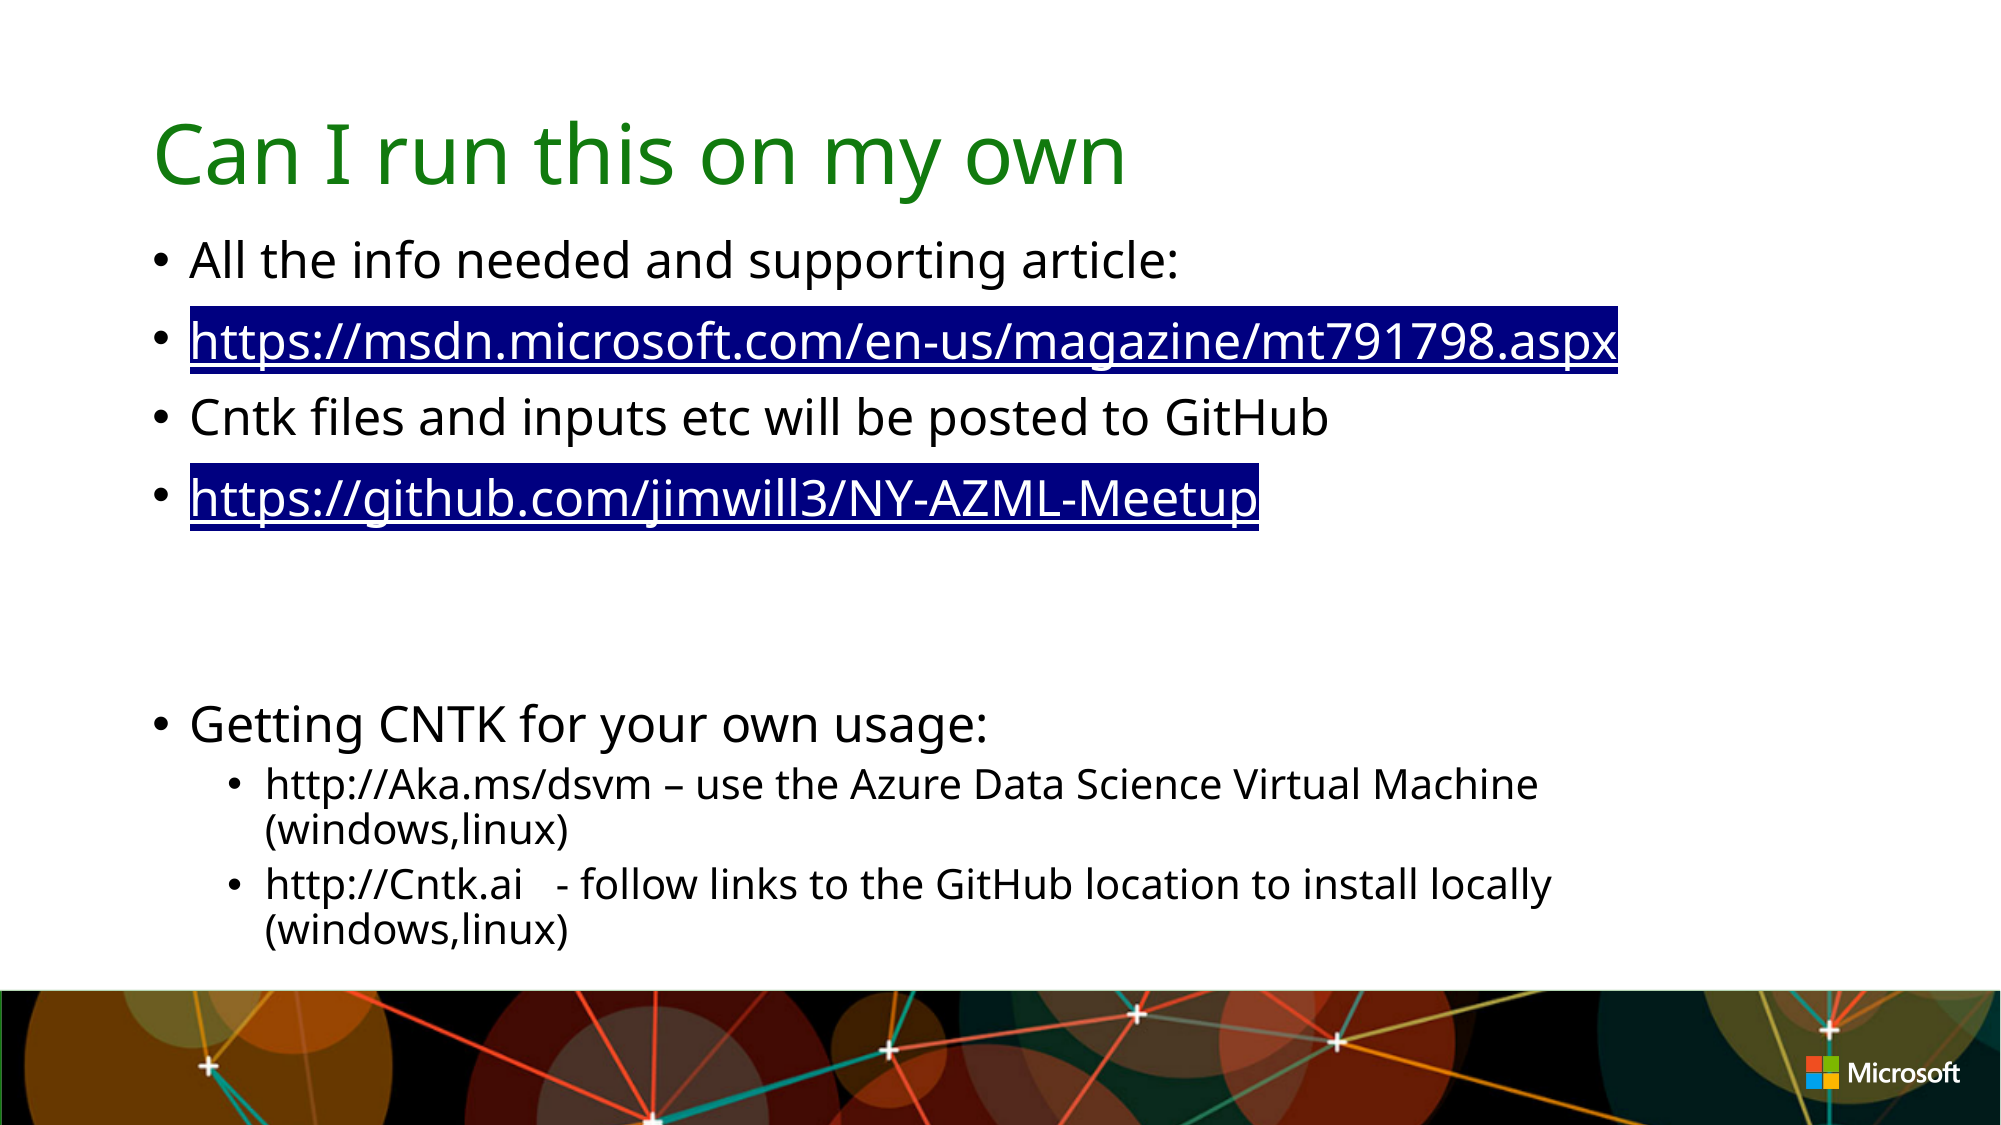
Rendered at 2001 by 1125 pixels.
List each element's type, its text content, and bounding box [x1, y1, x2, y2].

title Can I run this on my own [137, 48, 1863, 266]
picture [0, 0, 2001, 1125]
list All the info needed and supporting article: https://msdn.microsoft.com/en-us/magazine/mt791798.aspx Cntk files and inputs etc will be posted to GitHub https://github.com/jimwill3/NY-AZML-Meetup Getting CNTK for your own usage: http://Aka.ms/dsvm – use the Azure Data Science Virtual Machine (windows,linux) http://Cntk.ai - follow links to the GitHub location to install locally (windows,linux) https://msdn.microsoft.com/en-us/magazine/mt791798.aspxrning-and-Data-Sciences-Conference/Data-Science-Summit-2016/MSDSS15 [137, 266, 1863, 917]
